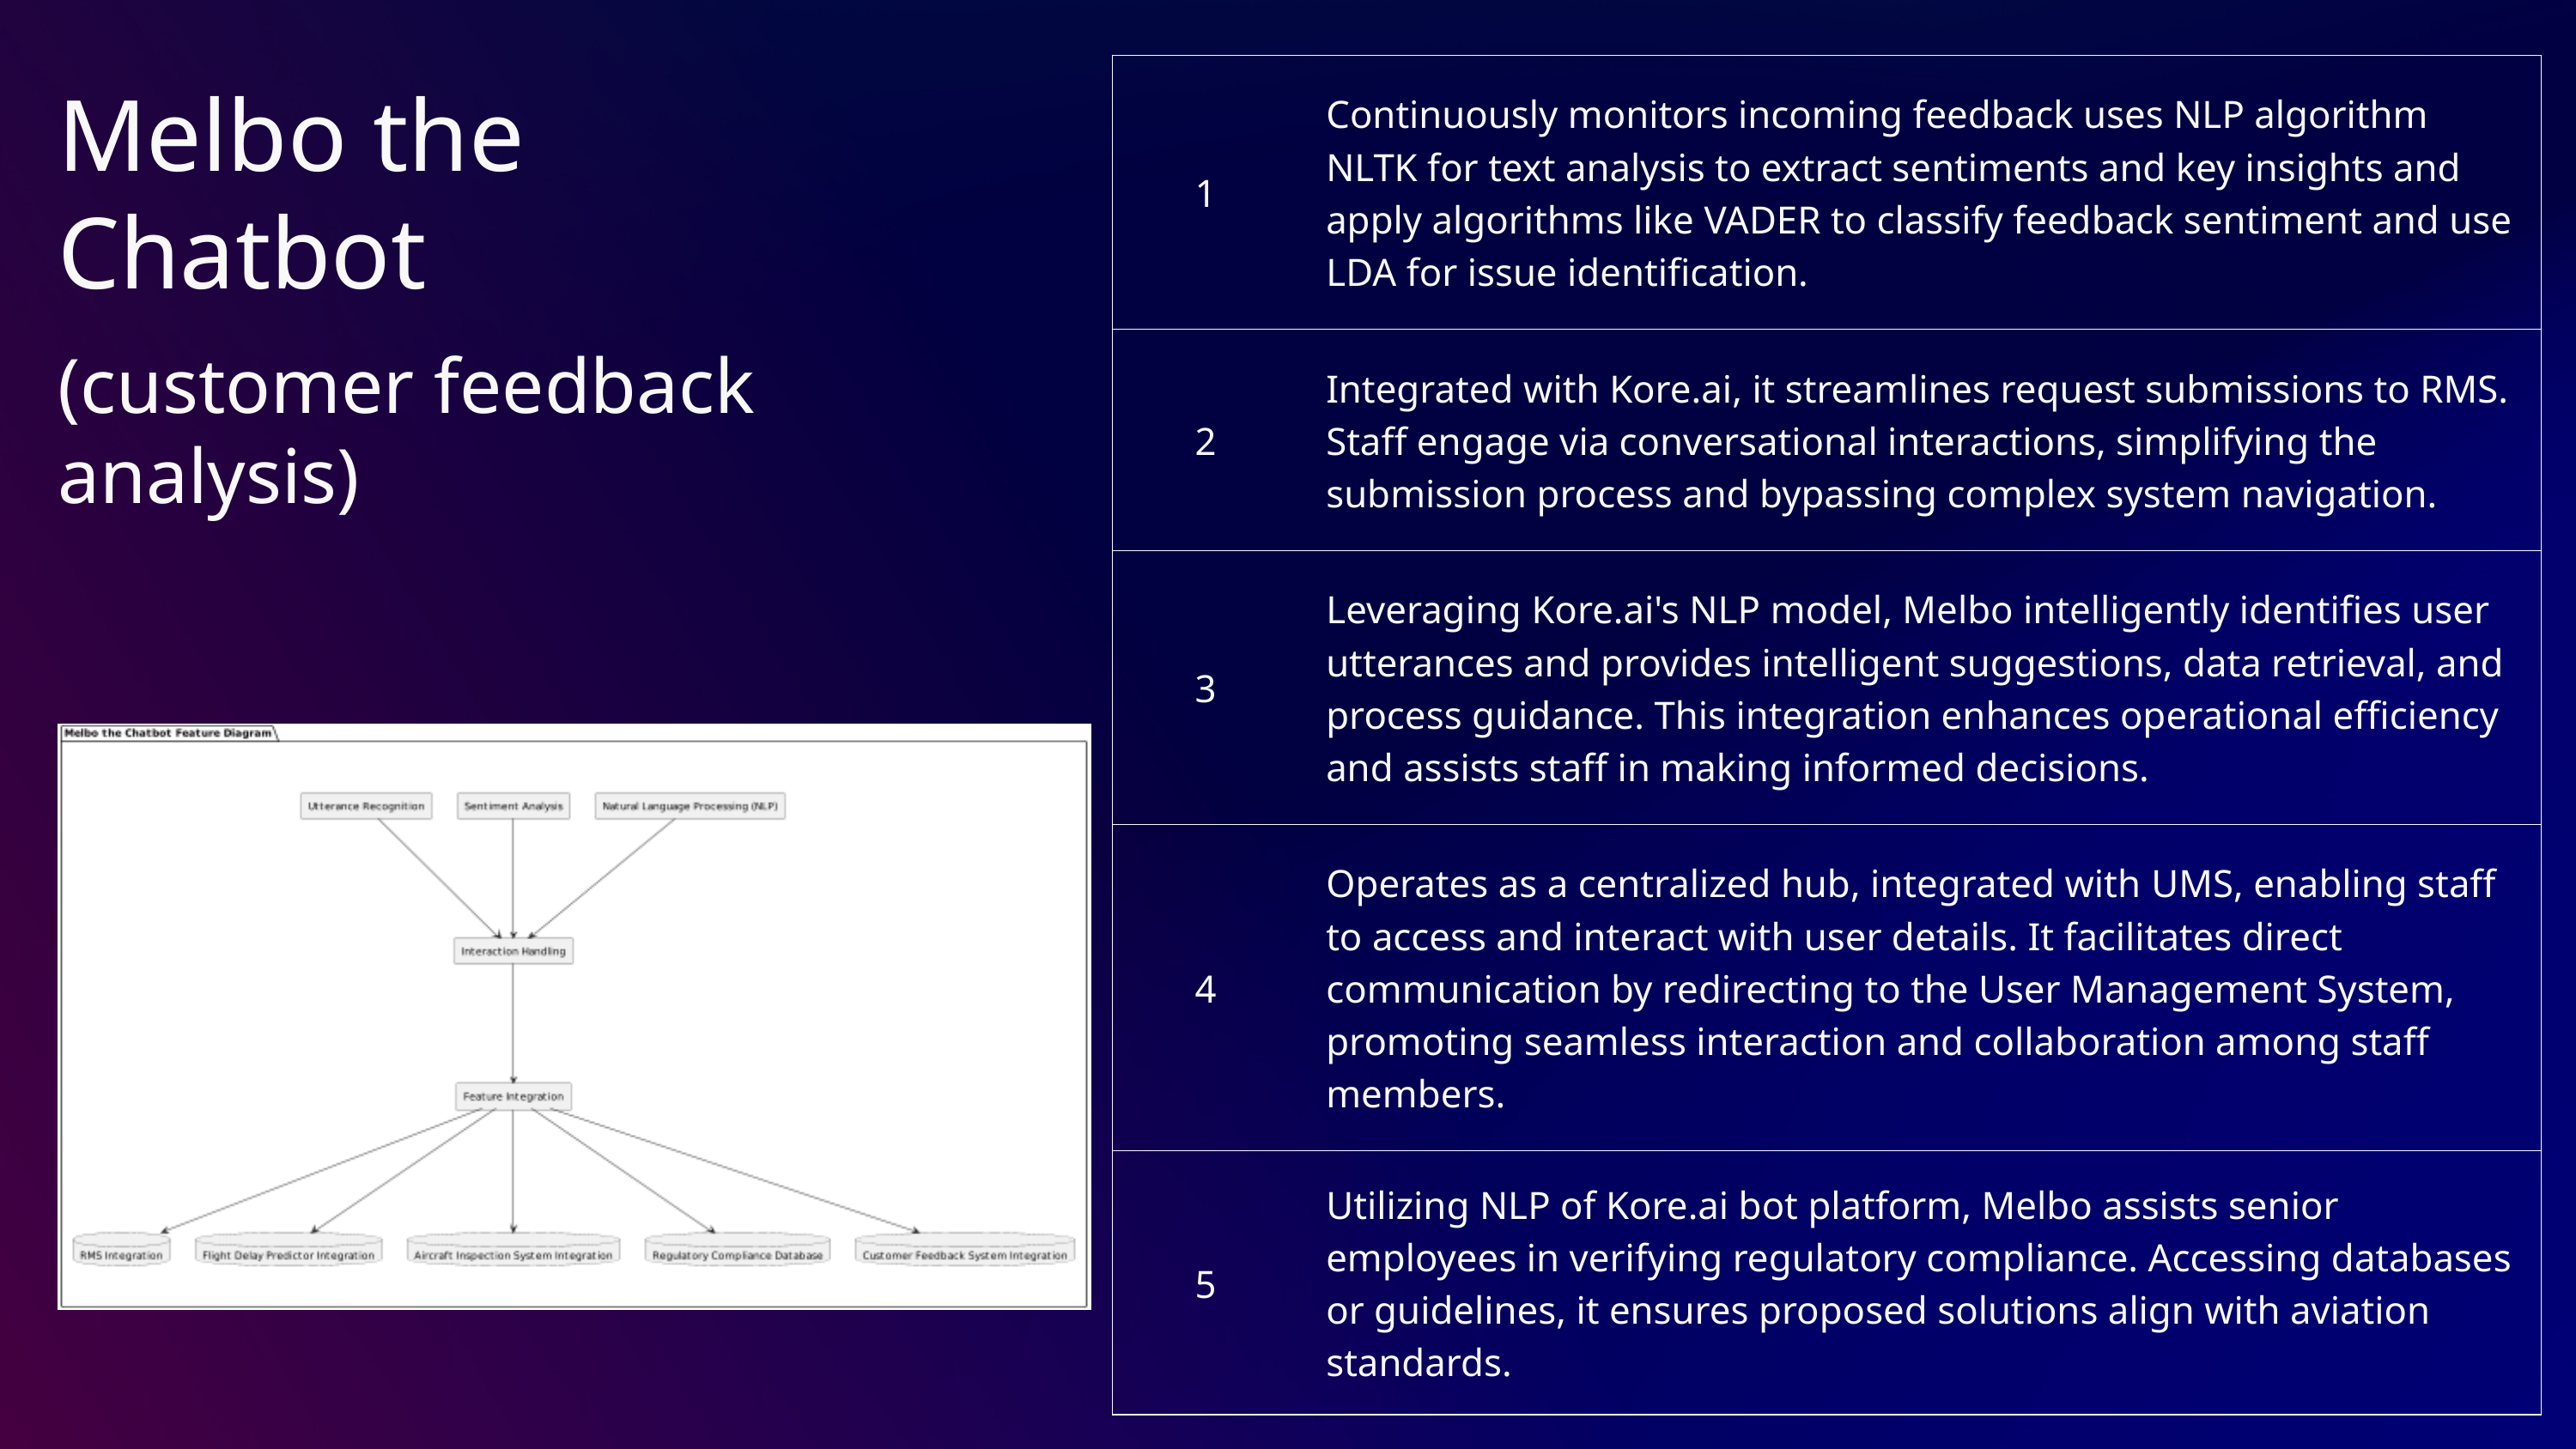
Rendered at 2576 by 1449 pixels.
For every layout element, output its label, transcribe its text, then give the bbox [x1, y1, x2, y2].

table_header 1 [1113, 56, 1299, 329]
table_cell 3 [1113, 551, 1299, 824]
table_cell Utilizing NLP of Kore.ai bot platform, Melbo assists senior employees in verifying regulatory compliance. Accessing databases or guidelines, it ensures proposed solutions align with aviation standards. [1299, 1151, 2541, 1414]
table_cell 5 [1113, 1151, 1299, 1414]
text_box Melbo the Chatbot [58, 72, 737, 309]
text_box [0, 0, 2576, 1449]
table_cell Operates as a centralized hub, integrated with UMS, enabling staff to access and interact with user details. It facilitates direct communication by redirecting to the User Management System, promoting seamless interaction and collaboration among staff members. [1299, 825, 2541, 1150]
text_box [58, 724, 1092, 1310]
table_cell 2 [1113, 330, 1299, 550]
table_cell 4 [1113, 825, 1299, 1150]
table_header Continuously monitors incoming feedback uses NLP algorithm NLTK for text analysis to extract sentiments and key insights and apply algorithms like VADER to classify feedback sentiment and use LDA for issue identification. [1299, 56, 2541, 329]
text_box (customer feedback analysis) [58, 338, 953, 519]
table_cell Leveraging Kore.ai's NLP model, Melbo intelligently identifies user utterances and provides intelligent suggestions, data retrieval, and process guidance. This integration enhances operational efficiency and assists staff in making informed decisions. [1299, 551, 2541, 824]
table_cell Integrated with Kore.ai, it streamlines request submissions to RMS. Staff engage via conversational interactions, simplifying the submission process and bypassing complex system navigation. [1299, 330, 2541, 550]
